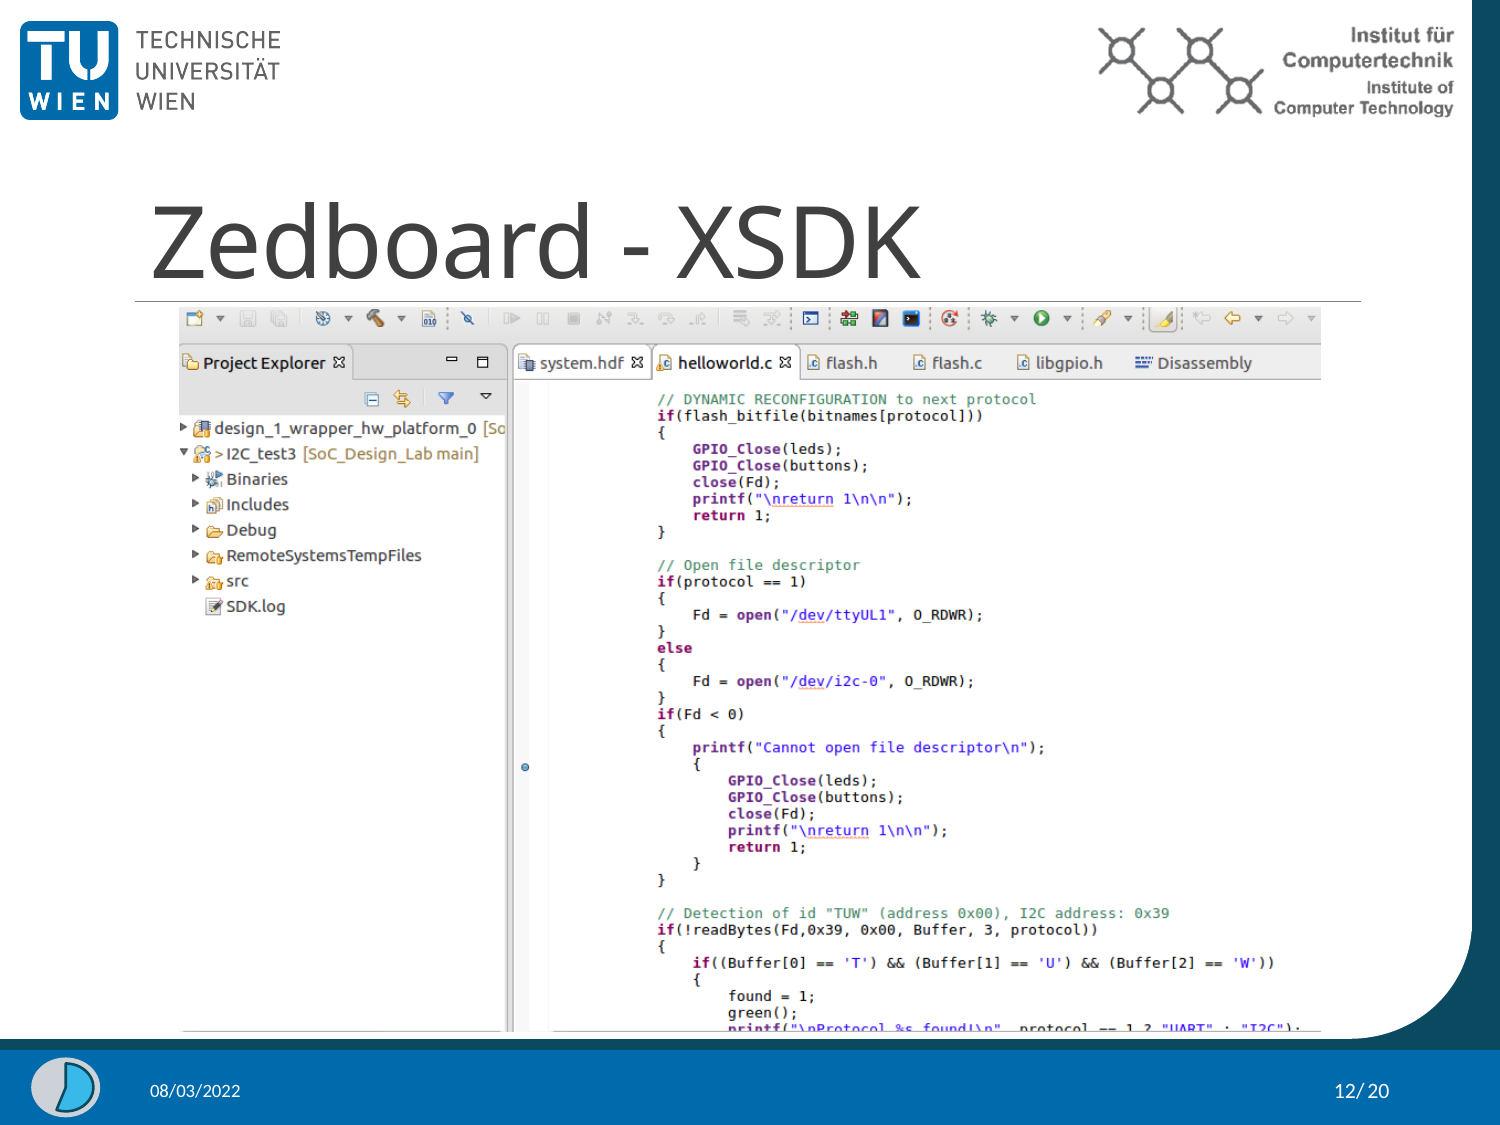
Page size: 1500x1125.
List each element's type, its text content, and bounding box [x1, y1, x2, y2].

picture [1090, 17, 1455, 120]
slide_number 12/ [1218, 1059, 1380, 1120]
title Zedboard - XSDK [135, 149, 1373, 307]
picture [20, 21, 280, 120]
picture [179, 307, 1322, 1032]
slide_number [135, 1059, 440, 1120]
text_box [55, 1062, 95, 1113]
